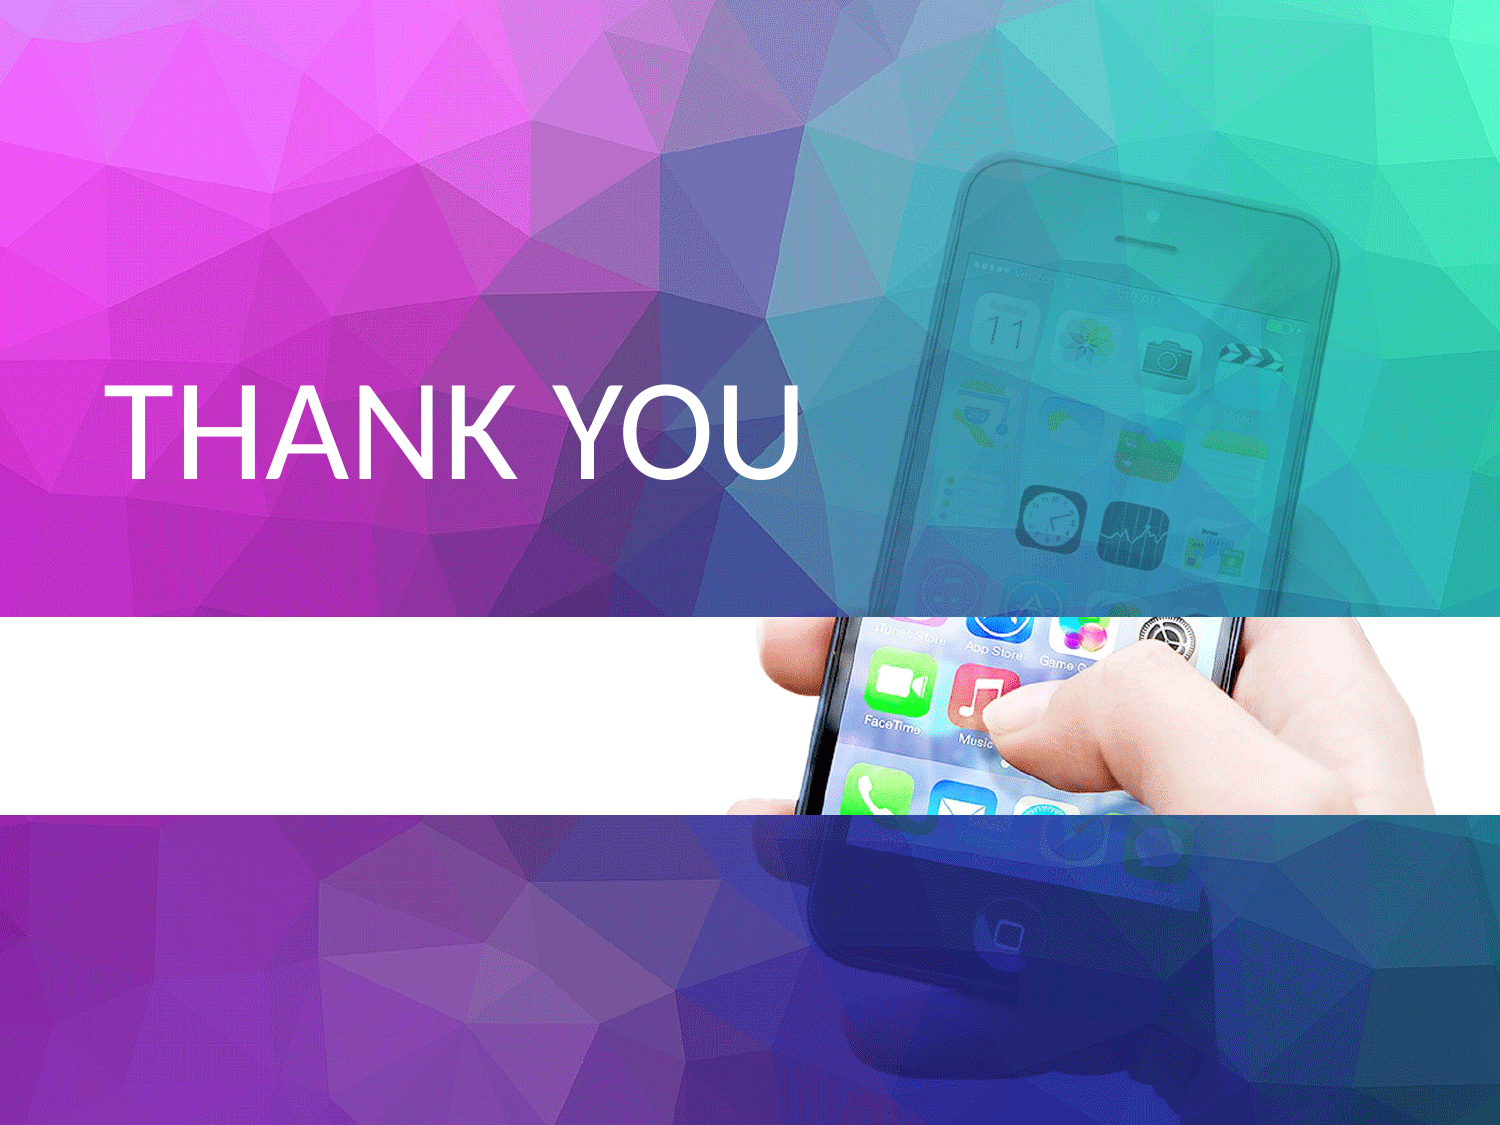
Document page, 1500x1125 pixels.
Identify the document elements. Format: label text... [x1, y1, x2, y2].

title THANK YOU [88, 326, 1412, 544]
picture [0, 0, 1500, 1125]
